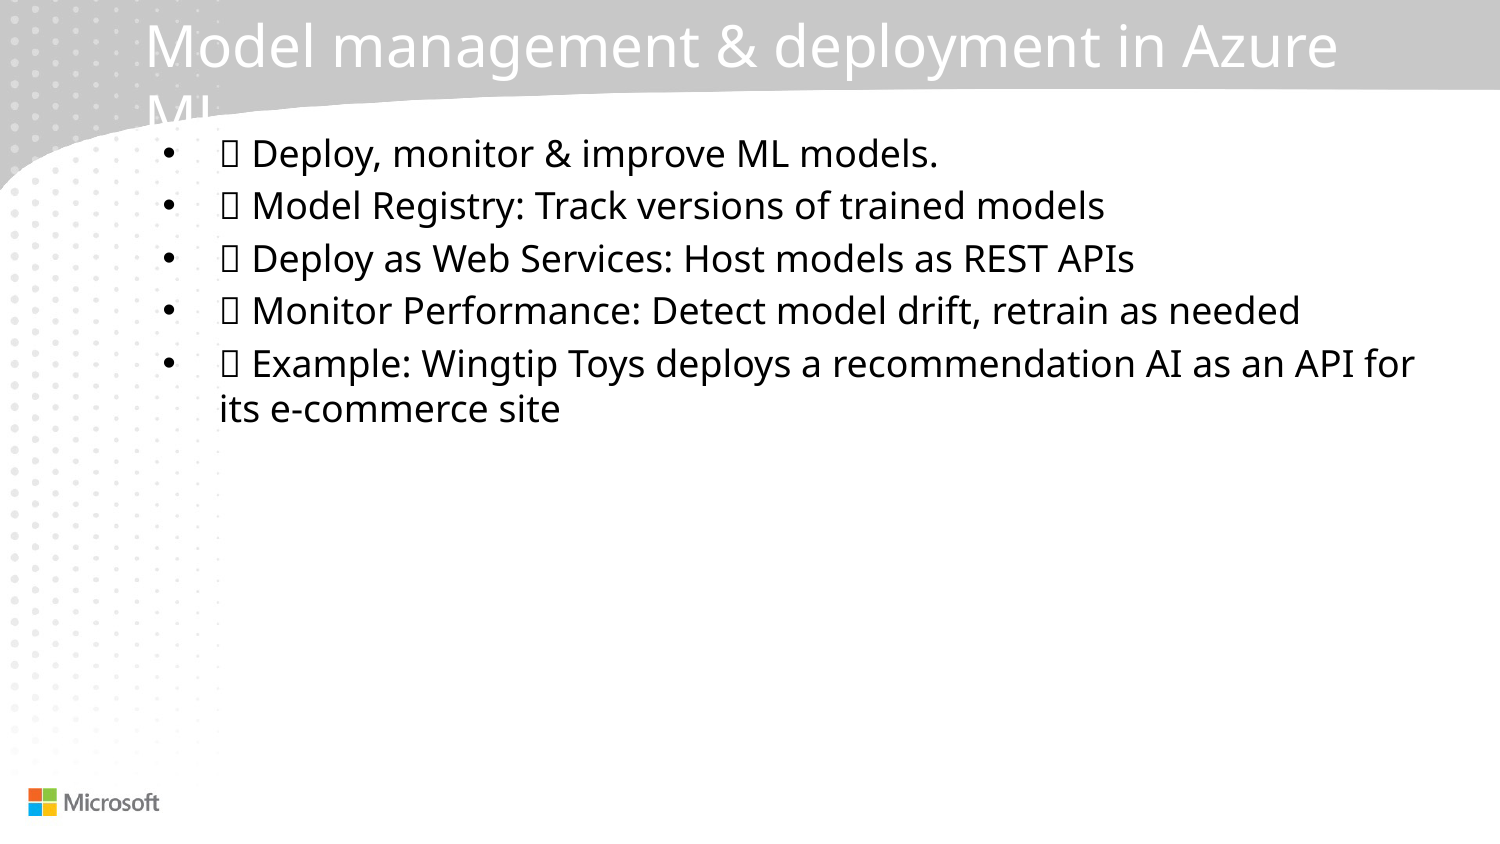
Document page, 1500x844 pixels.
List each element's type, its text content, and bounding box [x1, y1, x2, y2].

title Model management & deployment in Azure ML [130, 1, 1430, 78]
picture [0, 0, 1500, 844]
list 📌 Deploy, monitor & improve ML models. ✅ Model Registry: Track versions of trained models ✅ Deploy as Web Services: Host models as REST APIs ✅ Monitor Performance: Detect model drift, retrain as needed ✅ Example: Wingtip Toys deploys a recommendation AI as an API for its e-commerce site [147, 122, 1454, 830]
